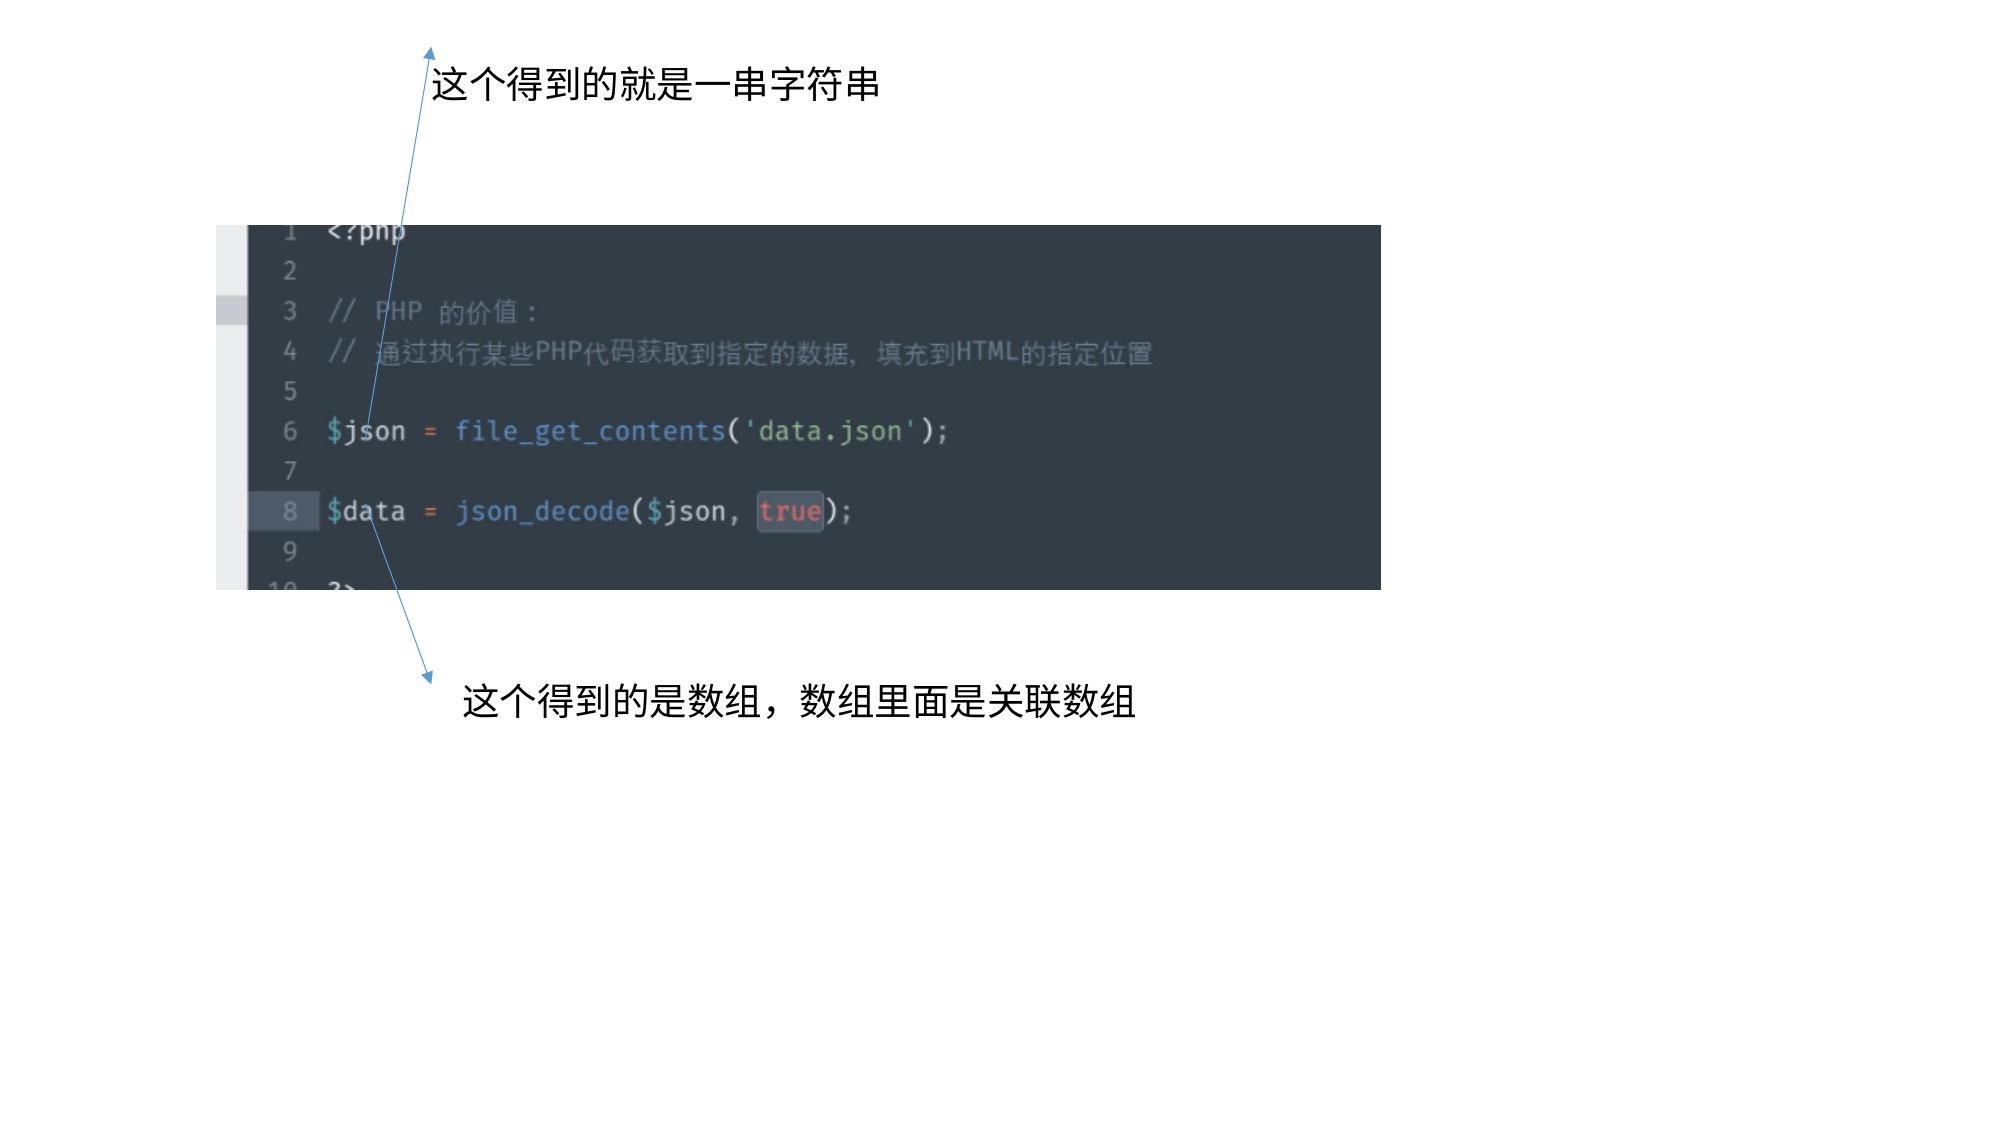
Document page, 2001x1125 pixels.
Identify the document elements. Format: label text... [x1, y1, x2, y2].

text_box 这个得到的就是一串字符串 [432, 53, 1043, 114]
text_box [365, 46, 432, 439]
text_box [365, 503, 432, 685]
text_box 这个得到的是数组，数组里面是关联数组 [447, 670, 1301, 730]
picture [216, 225, 1381, 590]
